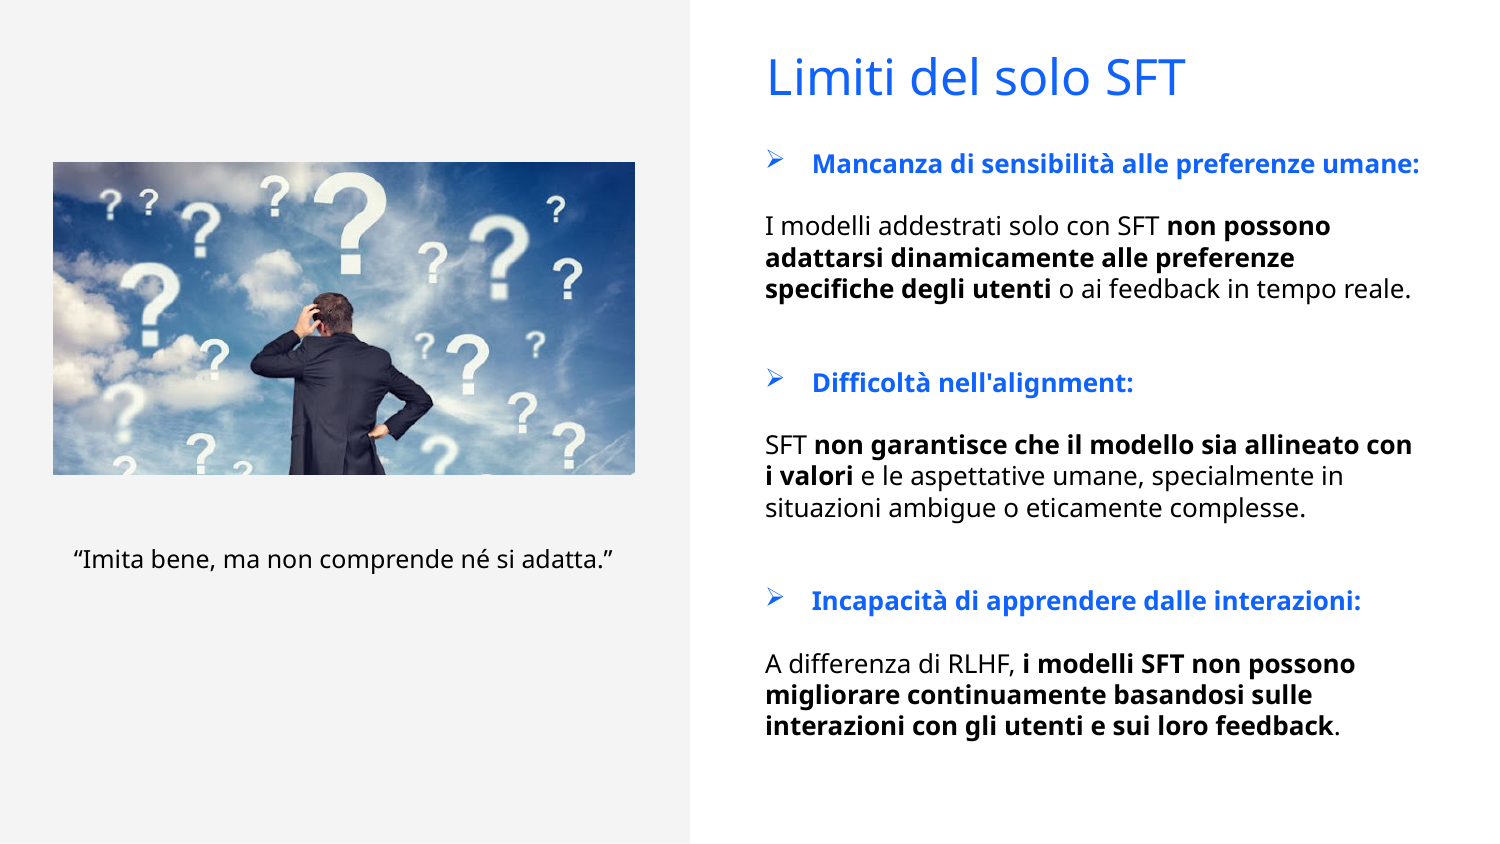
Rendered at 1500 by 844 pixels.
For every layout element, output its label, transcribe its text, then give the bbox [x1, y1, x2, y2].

picture [53, 162, 635, 475]
text_box [0, 0, 690, 843]
text_box Mancanza di sensibilità alle preferenze umane: I modelli addestrati solo con SFT non possono adattarsi dinamicamente alle preferenze specifiche degli utenti o ai feedback in tempo reale. Difficoltà nell'alignment: SFT non garantisce che il modello sia allineato con i valori e le aspettative umane, specialmente in situazioni ambigue o eticamente complesse. Incapacità di apprendere dalle interazioni: A differenza di RLHF, i modelli SFT non possono migliorare continuamente basandosi sulle interazioni con gli utenti e sui loro feedback. [764, 147, 1425, 741]
text_box “Imita bene, ma non comprende né si adatta.” [58, 536, 629, 582]
text_box Limiti del solo SFT [766, 44, 1187, 106]
